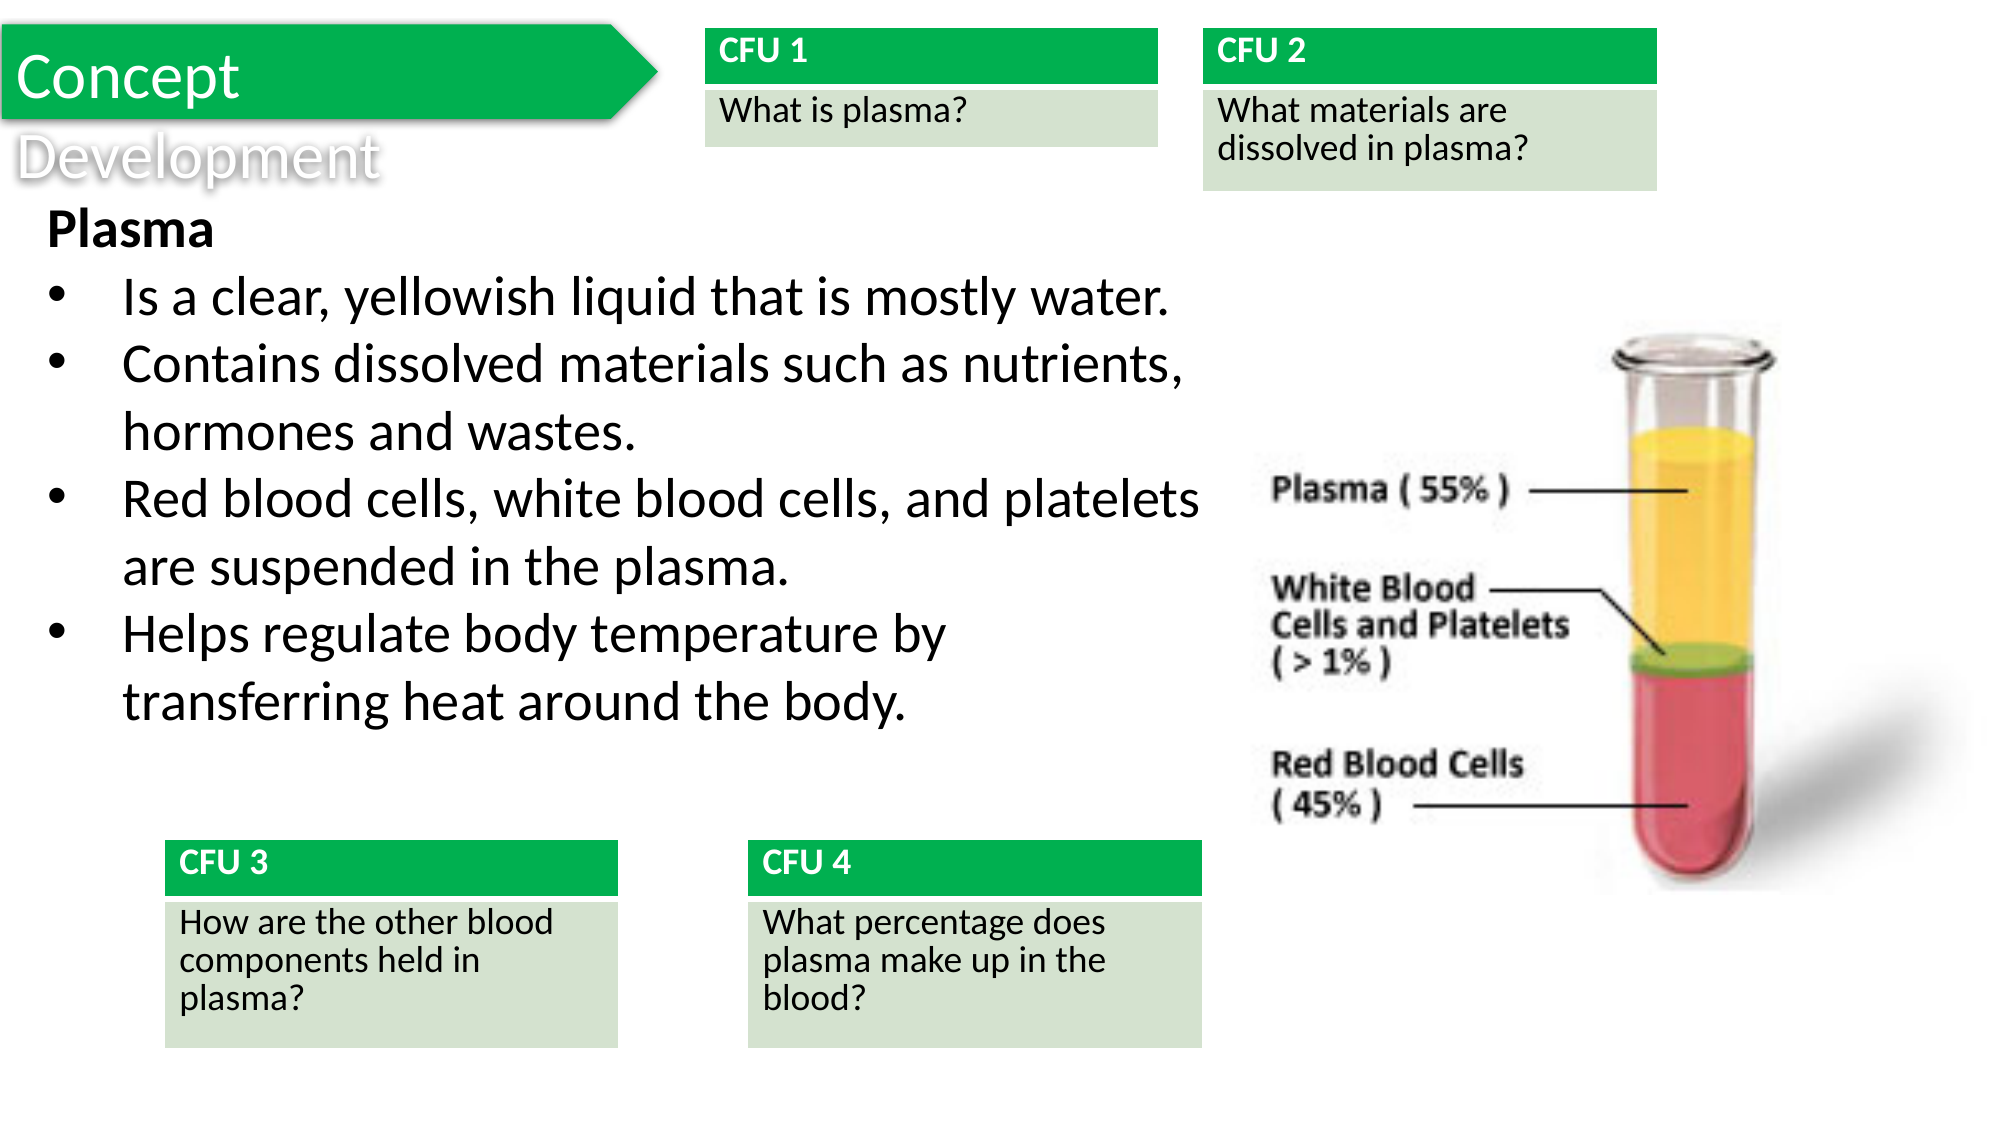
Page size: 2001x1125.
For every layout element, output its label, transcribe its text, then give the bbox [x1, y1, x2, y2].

table_cell What percentage does plasma make up in the blood? [748, 902, 1202, 1048]
table_cell What materials are dissolved in plasma? [1203, 90, 1657, 191]
text_box Plasma Is a clear, yellowish liquid that is mostly water. Contains dissolved materials such as nutrients, hormones and wastes. Red blood cells, white blood cells, and platelets are suspended in the plasma. Helps regulate body temperature by transferring heat around the body. [33, 184, 1220, 807]
text_box Concept Development [1, 24, 658, 119]
table_header CFU 2 [1203, 28, 1657, 84]
table_header CFU 3 [165, 840, 618, 896]
table_header CFU 4 [748, 840, 1202, 896]
table_cell How are the other blood components held in plasma? [165, 902, 618, 1048]
picture [1173, 295, 2000, 895]
table_header CFU 1 [705, 28, 1158, 84]
table_cell What is plasma? [705, 90, 1158, 147]
